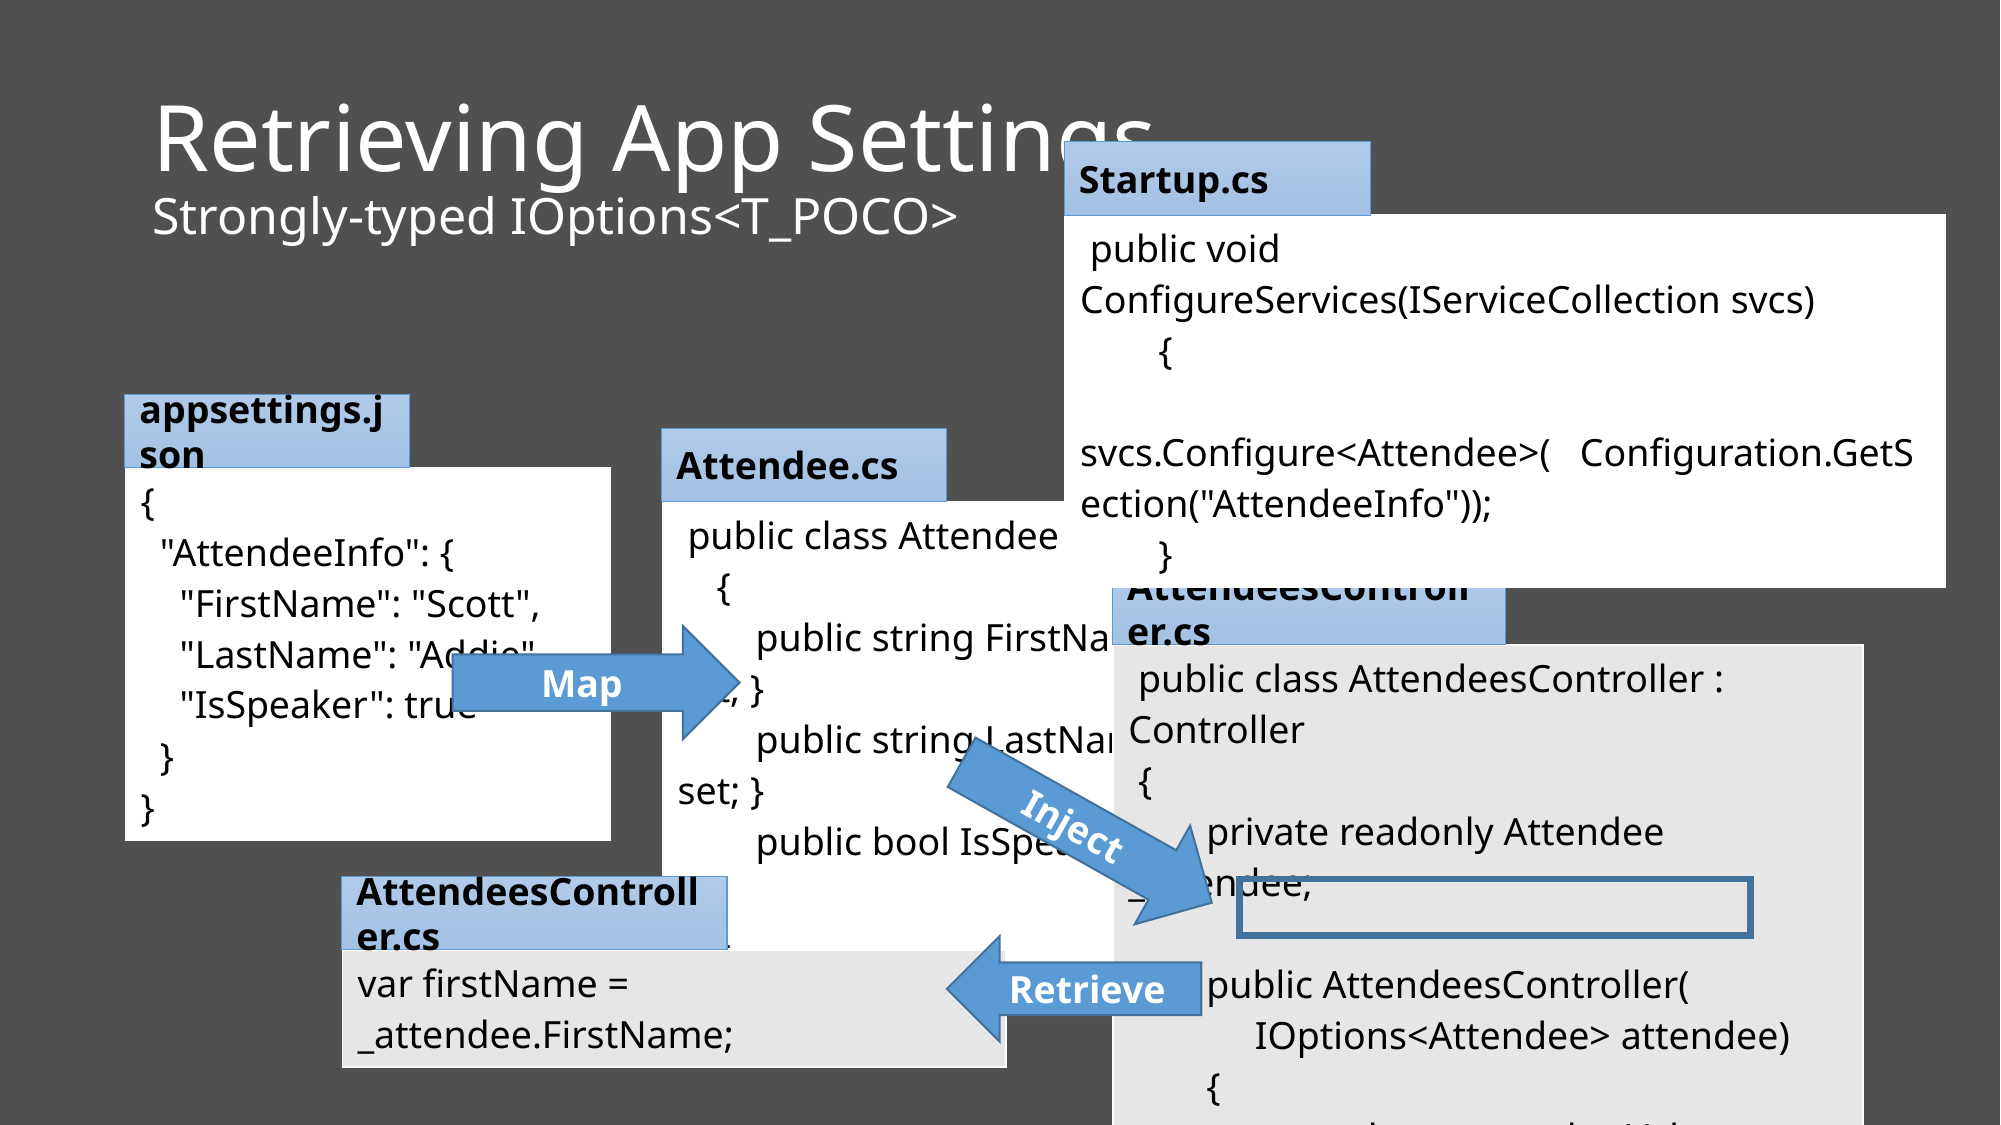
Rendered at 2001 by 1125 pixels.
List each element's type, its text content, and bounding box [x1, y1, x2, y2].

text_box AttendeesController.cs [1112, 588, 1506, 645]
text_box Map [451, 623, 741, 742]
title Retrieving App Settings Strongly-typed IOptions<T_POCO> [137, 59, 1863, 278]
table_header public class Attendee { public string FirstName { get; set; } public string LastName { get; set; } public bool IsSpeaker { get; set; } } [664, 503, 1112, 961]
table_header public void ConfigureServices(IServiceCollection svcs) { svcs.Configure<Attendee>( Configuration.GetSection("AttendeeInfo")); } [1066, 216, 1944, 587]
table_header { "AttendeeInfo": { "FirstName": "Scott", "LastName": "Addie", "IsSpeaker": true } } [126, 468, 610, 839]
text_box Inject [946, 736, 1214, 926]
text_box Attendee.cs [661, 428, 947, 502]
table_header public class AttendeesController : Controller { private readonly Attendee _attendee; public AttendeesController( IOptions<Attendee> attendee) { _attendee = attendee.Value; } [1114, 646, 1862, 1125]
text_box Retrieve [945, 933, 1203, 1044]
text_box [1238, 878, 1752, 937]
text_box AttendeesController.cs [341, 876, 728, 950]
table_header var firstName = _attendee.FirstName; [343, 951, 1005, 1066]
text_box appsettings.json [124, 394, 410, 468]
text_box Startup.cs [1064, 141, 1371, 216]
